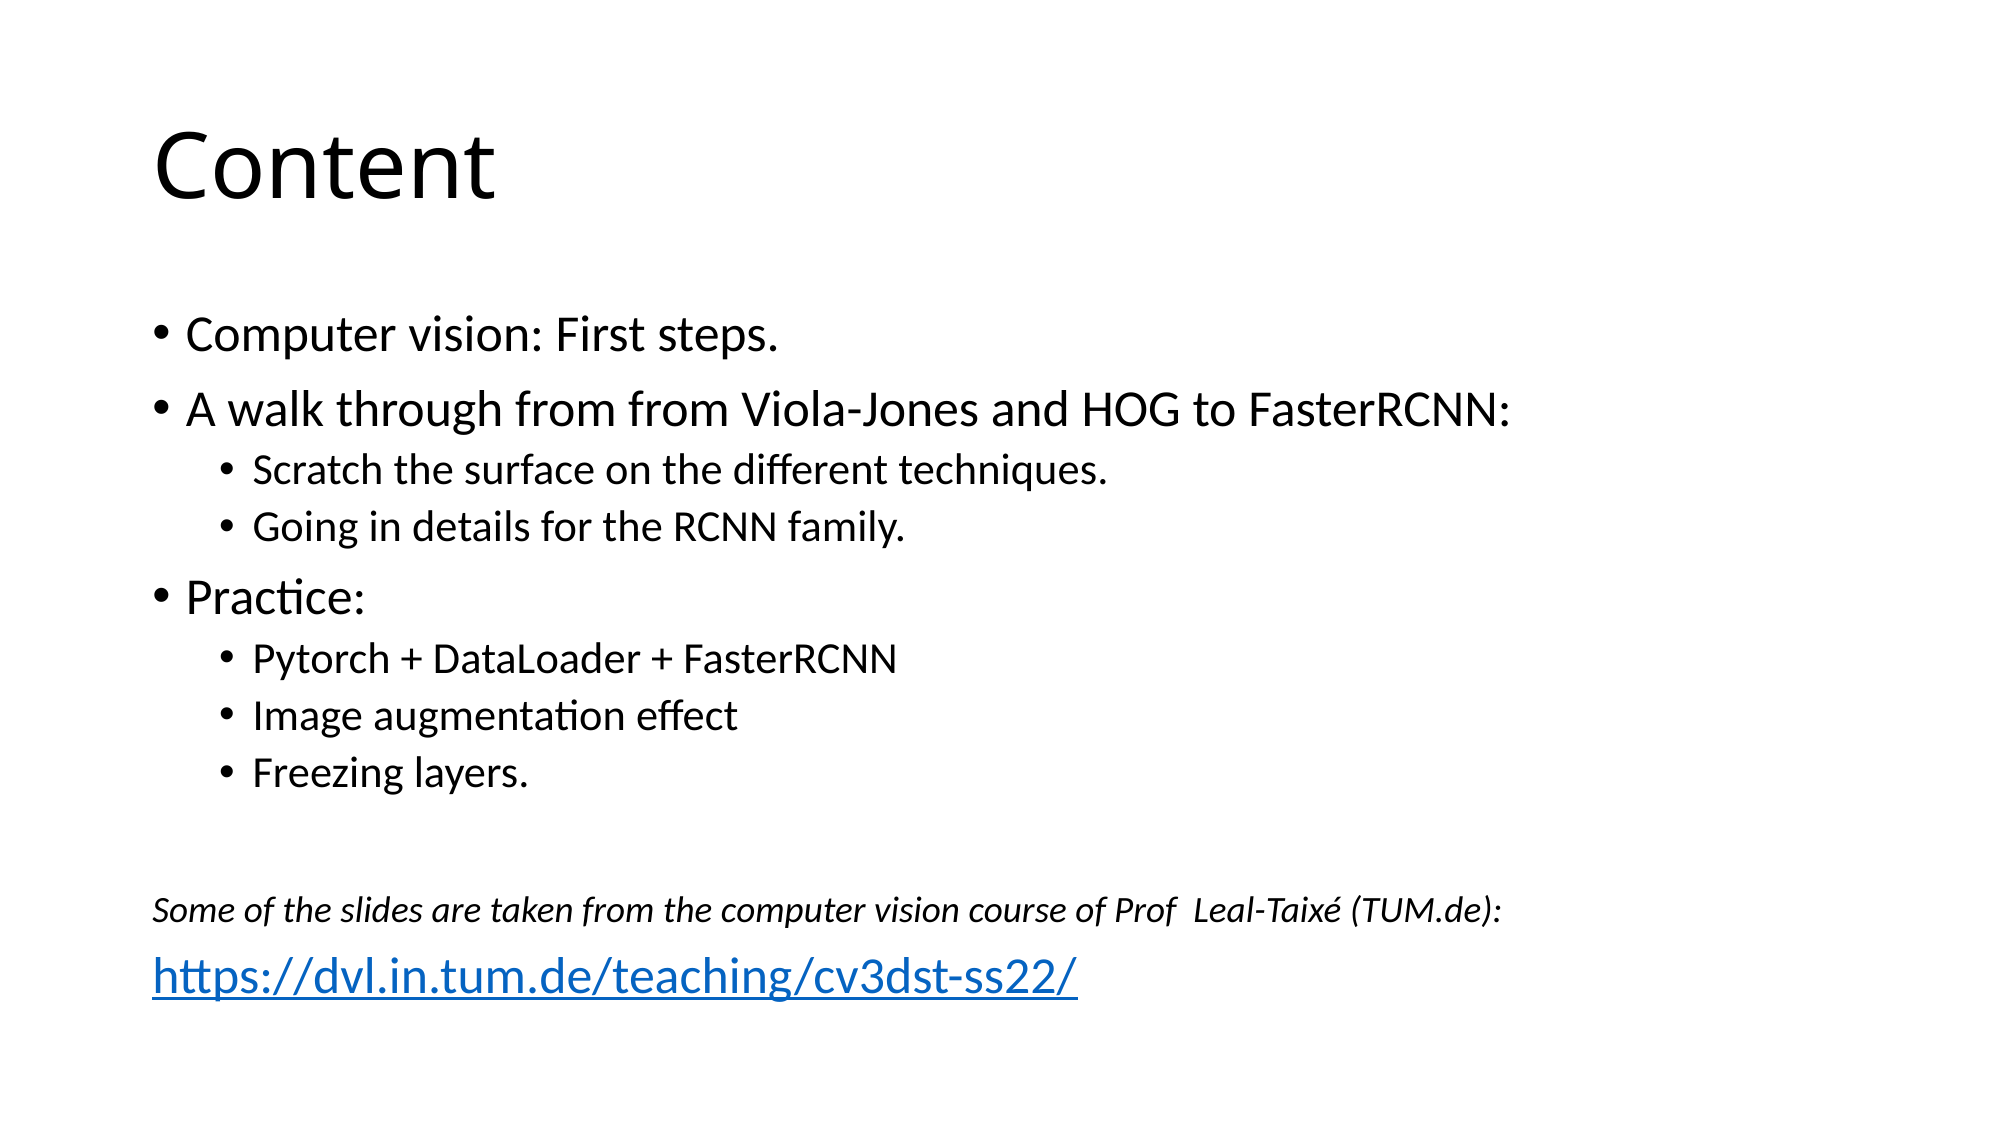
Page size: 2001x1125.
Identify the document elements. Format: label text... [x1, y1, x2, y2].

title Content [137, 59, 1863, 278]
list Computer vision: First steps. A walk through from from Viola-Jones and HOG to FasterRCNN: Scratch the surface on the different techniques. Going in details for the RCNN family. Practice: Pytorch + DataLoader + FasterRCNN Image augmentation effect Freezing layers. Some of the slides are taken from the computer vision course of Prof Leal-Taixé (TUM.de): https://dvl.in.tum.de/teaching/cv3dst-ss22/ [137, 299, 1863, 1014]
